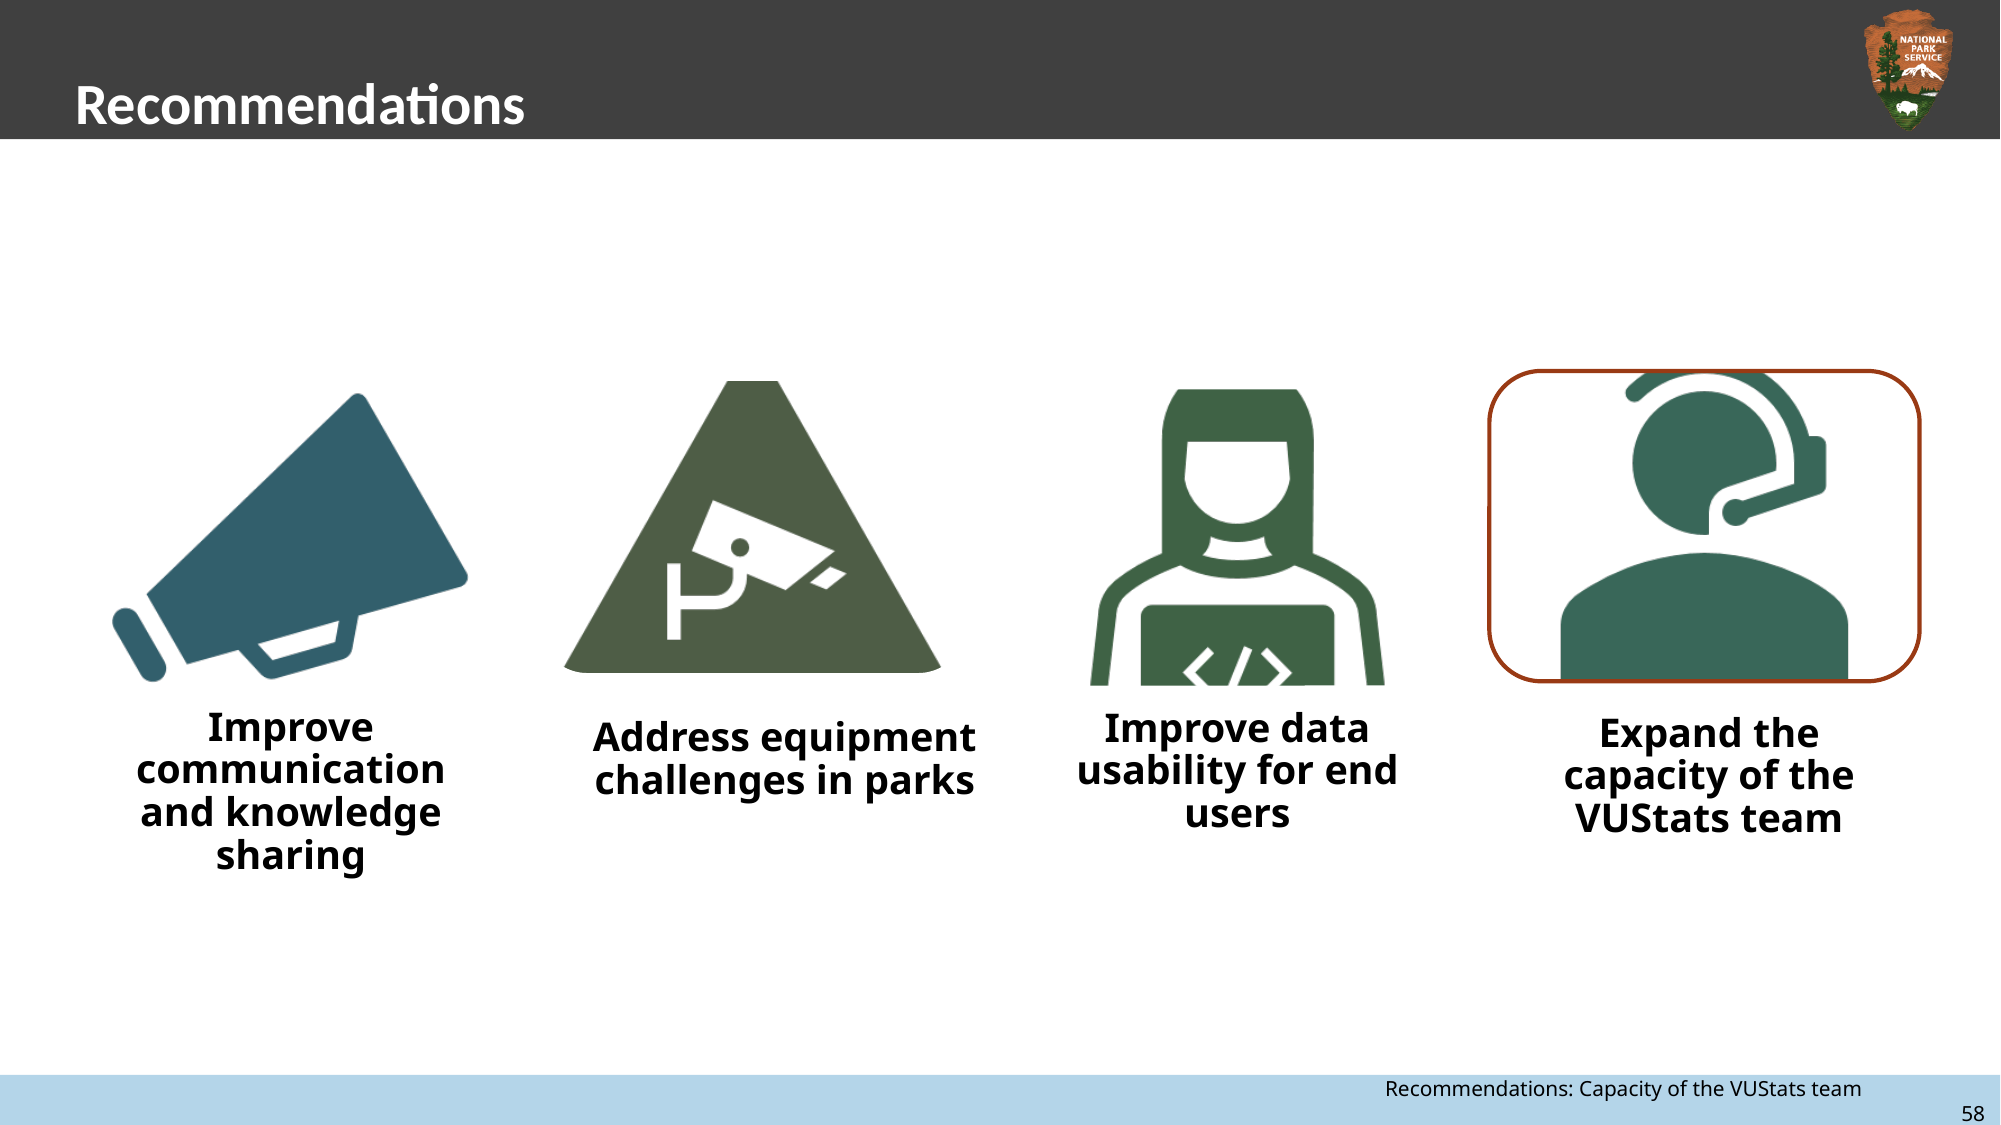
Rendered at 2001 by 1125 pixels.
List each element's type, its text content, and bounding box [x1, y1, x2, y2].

slide_number Recommendations: Capacity of the VUStats team 58 [1308, 1079, 2000, 1125]
title Recommendations [75, 3, 1806, 137]
picture [1864, 9, 1953, 131]
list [74, 189, 1927, 1044]
